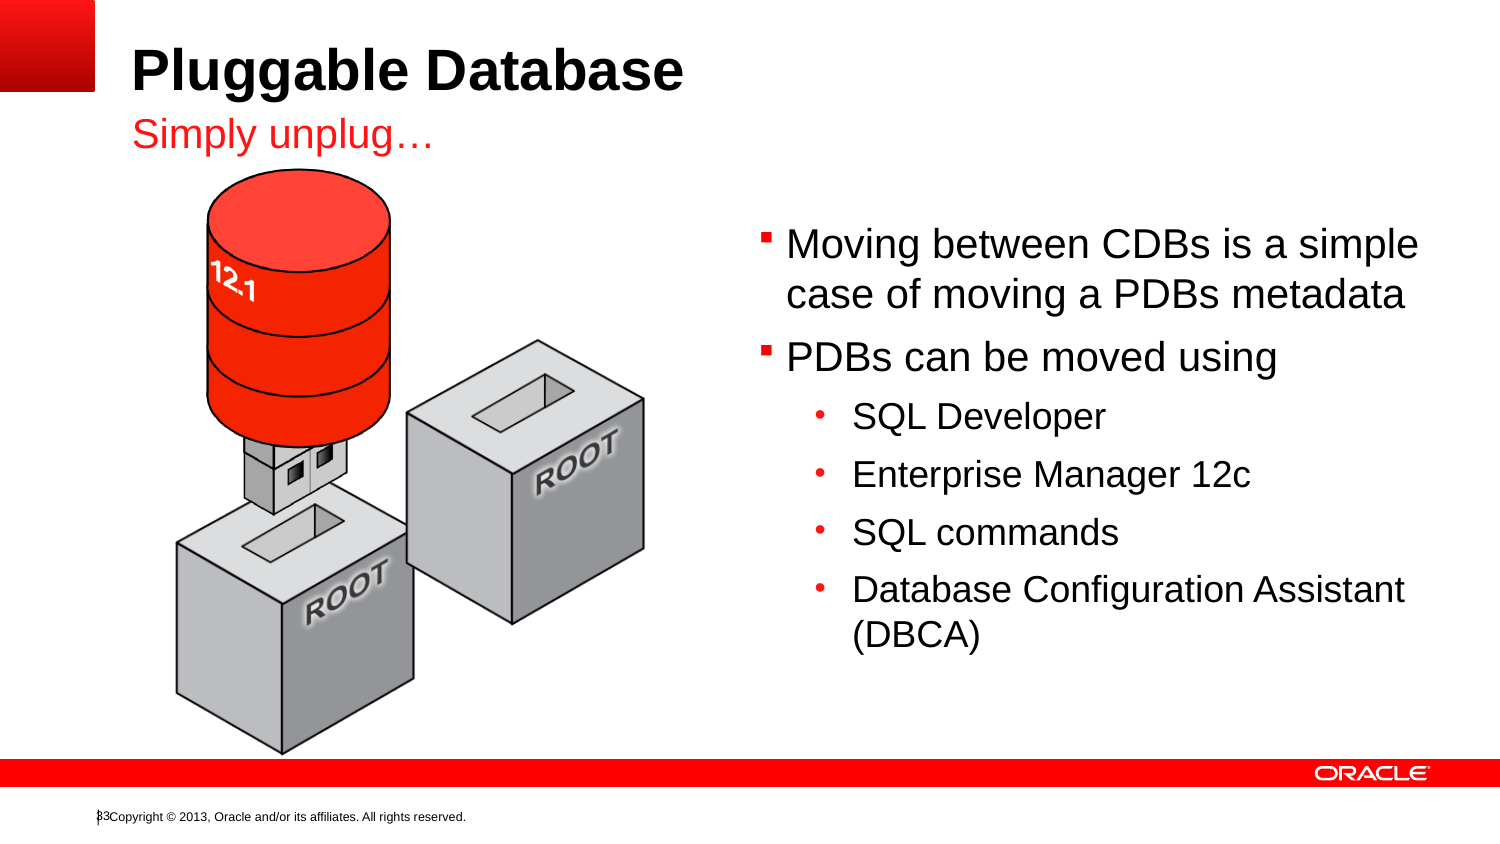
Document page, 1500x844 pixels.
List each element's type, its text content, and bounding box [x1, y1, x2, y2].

title Pluggable Database [131, 40, 1483, 106]
list Simply unplug… [131, 106, 1483, 157]
picture [172, 165, 658, 756]
picture [0, 759, 1500, 787]
list Moving between CDBs is a simple case of moving a PDBs metadata PDBs can be moved using SQL Developer Enterprise Manager 12c SQL commands Database Configuration Assistant (DBCA) [748, 216, 1442, 671]
